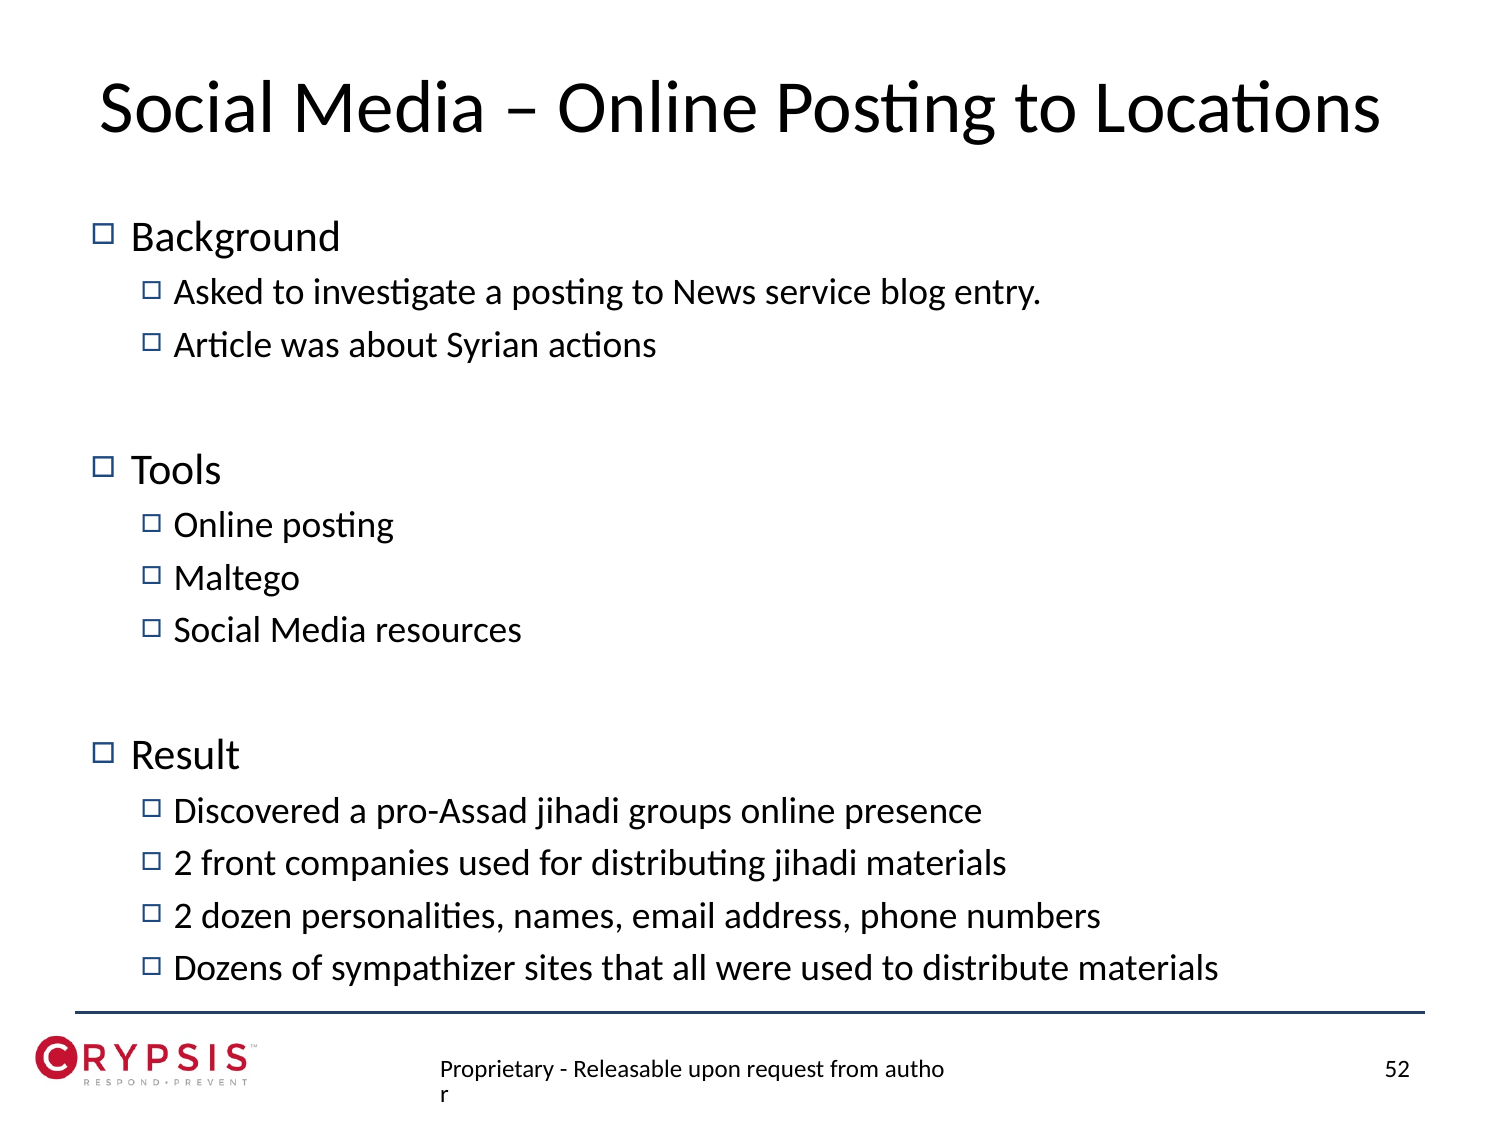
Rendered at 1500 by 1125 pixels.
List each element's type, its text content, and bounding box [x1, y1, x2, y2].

picture [33, 1032, 259, 1088]
list Background Asked to investigate a posting to News service blog entry. Article was about Syrian actions Tools Online posting Maltego Social Media resources Result Discovered a pro-Assad jihadi groups online presence 2 front companies used for distributing jihadi materials 2 dozen personalities, names, email address, phone numbers Dozens of sympathizer sites that all were used to distribute materials [75, 200, 1425, 1005]
title Social Media – Online Posting to Locations [75, 24, 1425, 180]
slide_number 52 [1074, 1037, 1425, 1098]
footer Proprietary - Releasable upon request from author [425, 1037, 963, 1098]
